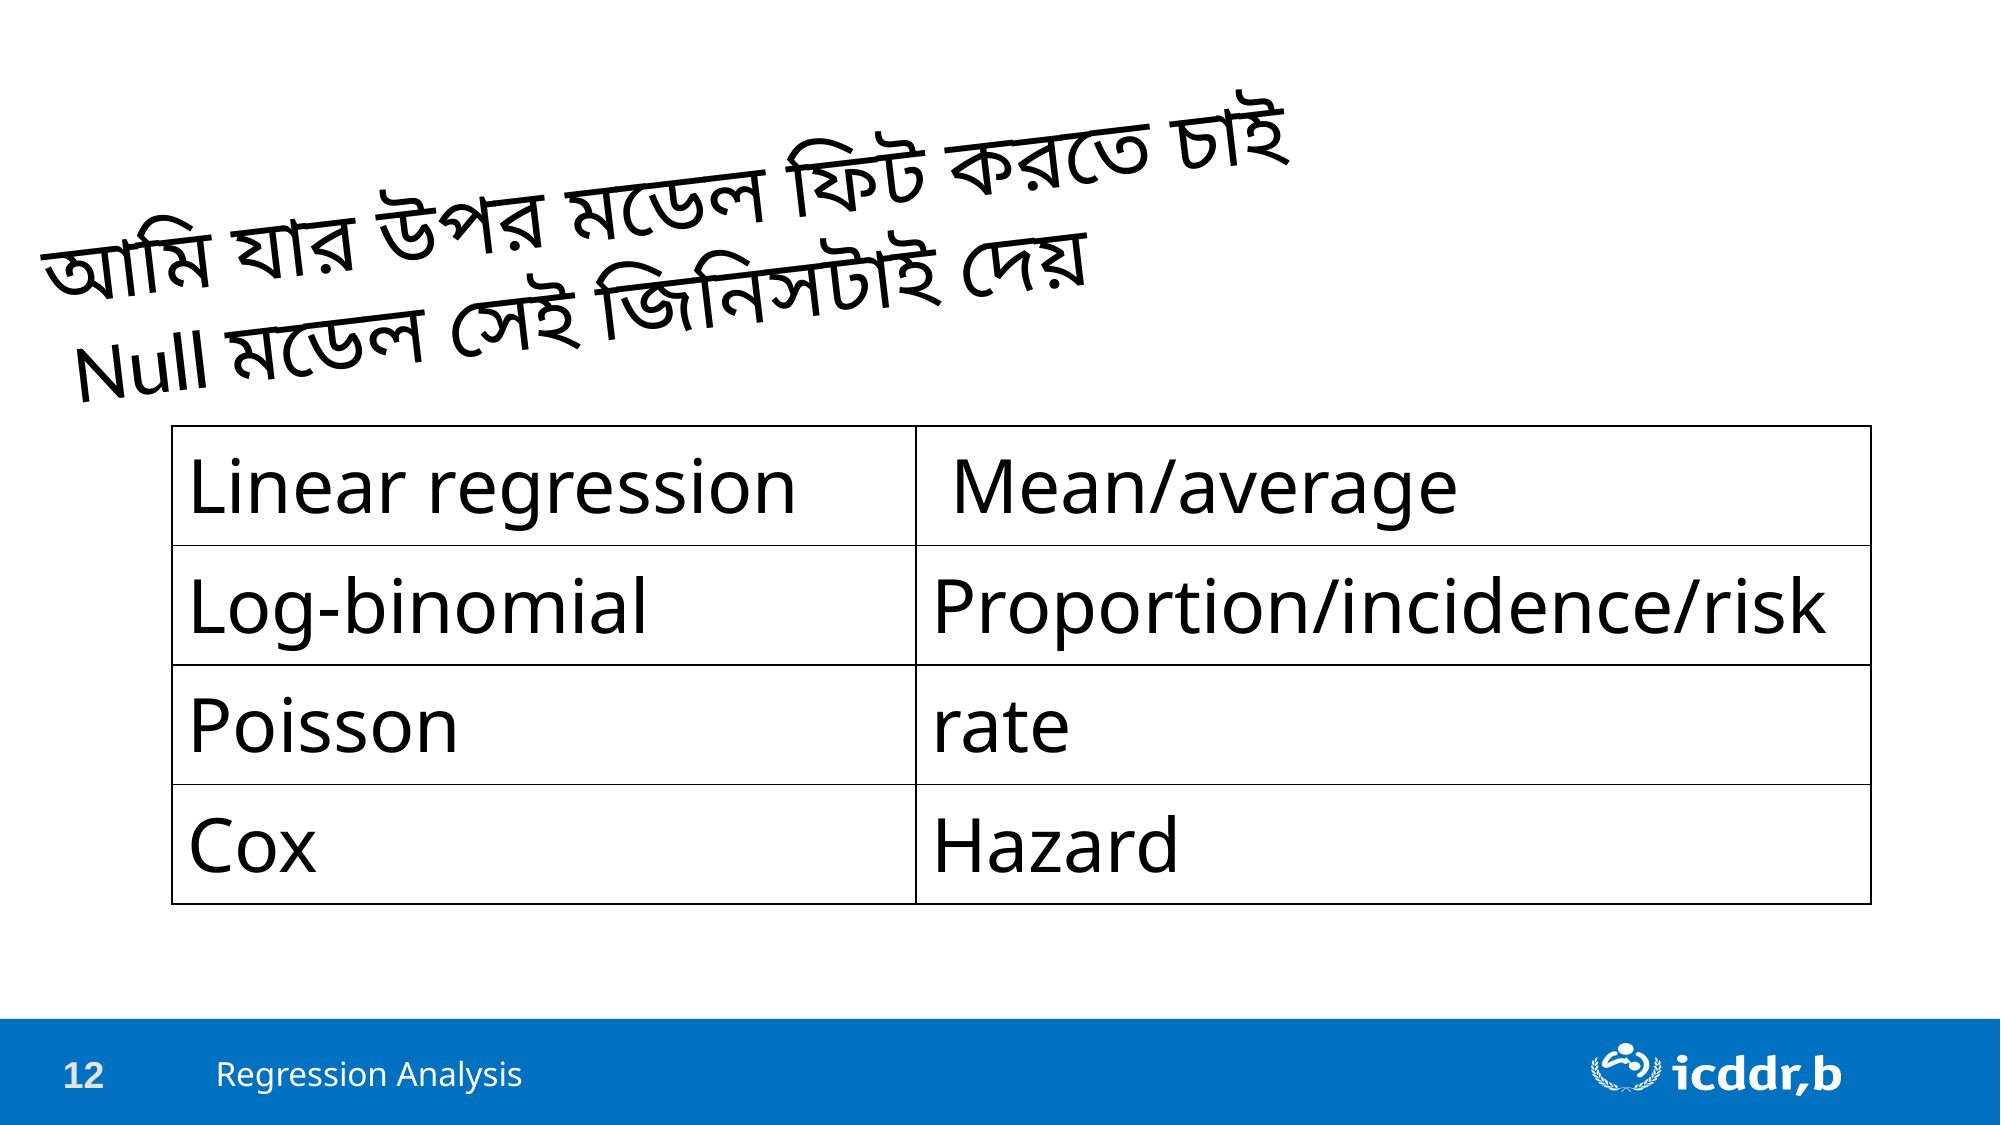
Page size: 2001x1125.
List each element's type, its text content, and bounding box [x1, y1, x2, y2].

text_box আমি যার উপর মডেল ফিট করতে চাই Null মডেল সেই জিনিসটাই দেয় [22, 41, 1532, 432]
table_cell Cox [173, 785, 915, 903]
table_header Mean/average [917, 427, 1870, 545]
picture [1591, 1043, 1841, 1096]
table_header Linear regression [173, 427, 915, 545]
table_cell rate [917, 666, 1870, 784]
table_cell Hazard [917, 785, 1870, 903]
table_cell Log-binomial [173, 546, 915, 664]
table_cell Proportion/incidence/risk [917, 546, 1870, 664]
table_cell Poisson [173, 666, 915, 784]
